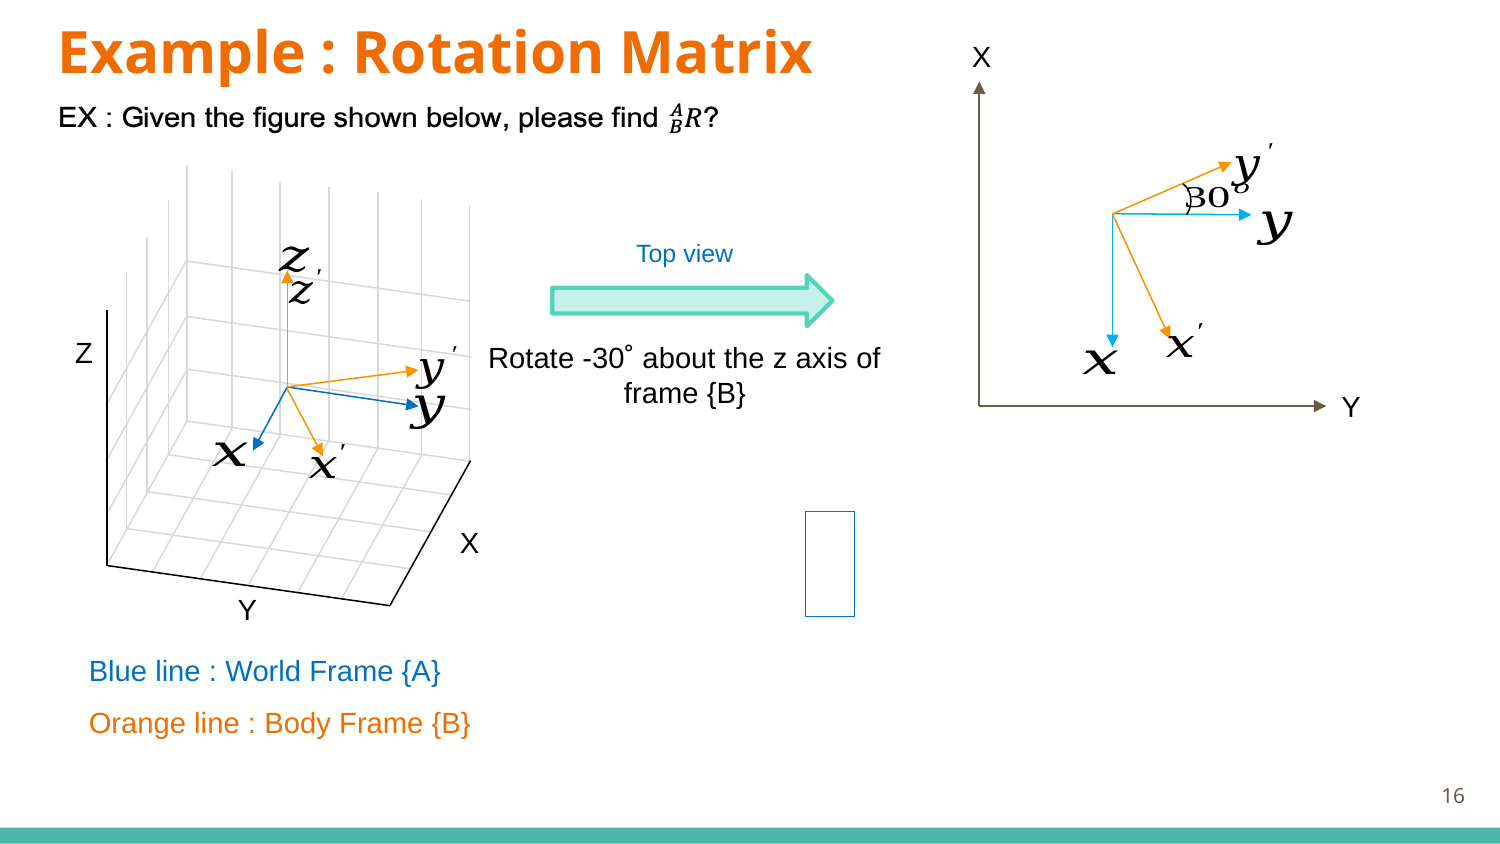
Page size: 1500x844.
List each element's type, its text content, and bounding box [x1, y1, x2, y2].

text_box [42, 89, 862, 141]
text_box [956, 30, 1377, 432]
slide_number 16 [1389, 764, 1480, 830]
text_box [60, 164, 488, 637]
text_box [493, 229, 916, 418]
text_box Blue line : World Frame {A} Orange line : Body Frame {B} [73, 627, 514, 748]
title Example : Rotation Matrix [42, 0, 945, 116]
